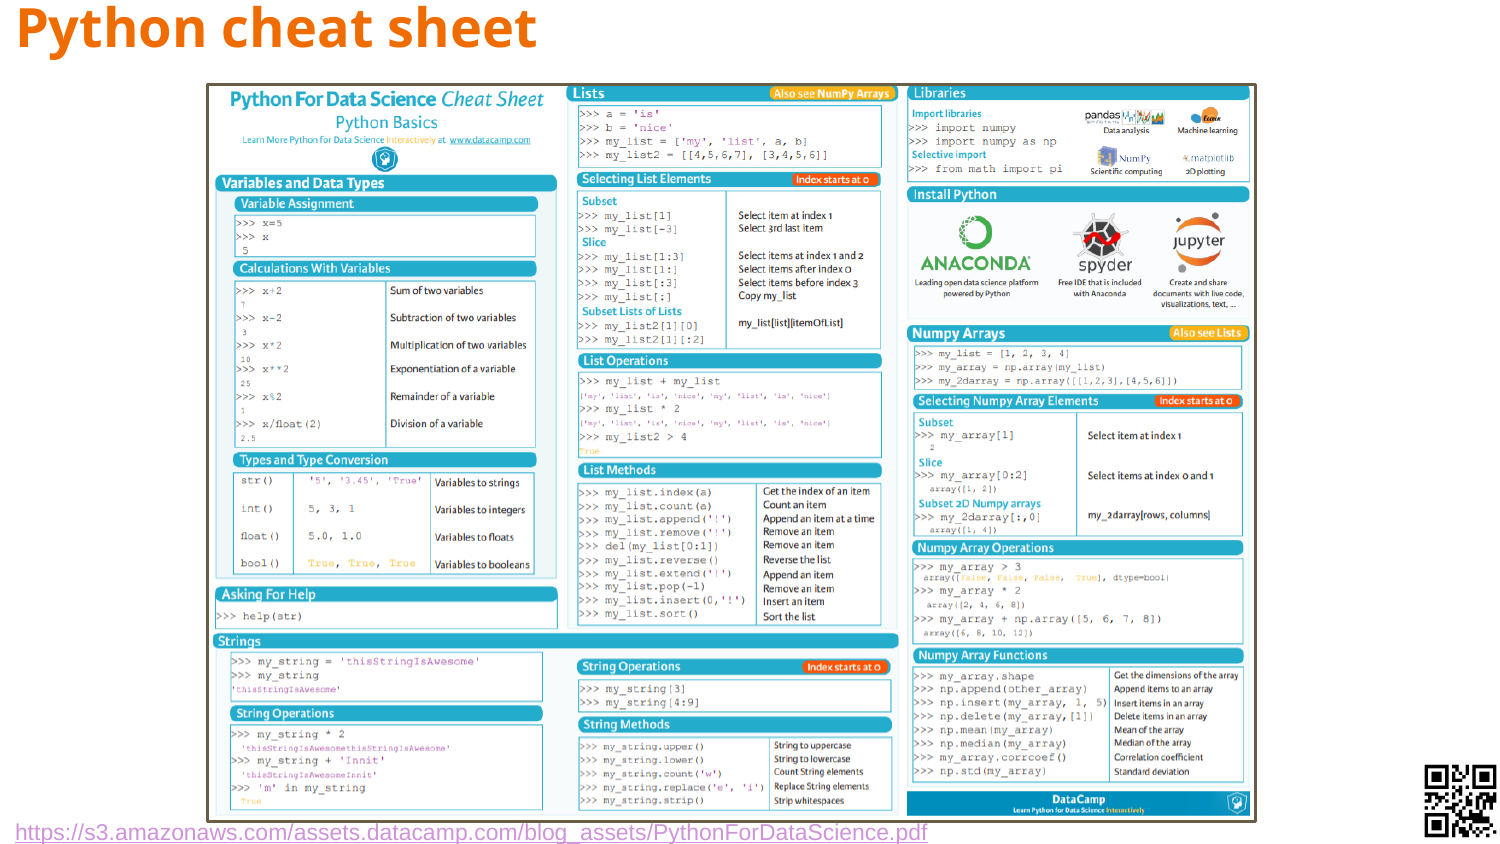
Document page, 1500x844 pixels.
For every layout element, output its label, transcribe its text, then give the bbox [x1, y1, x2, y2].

title Python cheat sheet [0, 0, 858, 74]
picture [1421, 762, 1500, 839]
picture [208, 85, 1255, 821]
text_box https://s3.amazonaws.com/assets.datacamp.com/blog_assets/PythonForDataScience.pdf [0, 802, 1002, 844]
